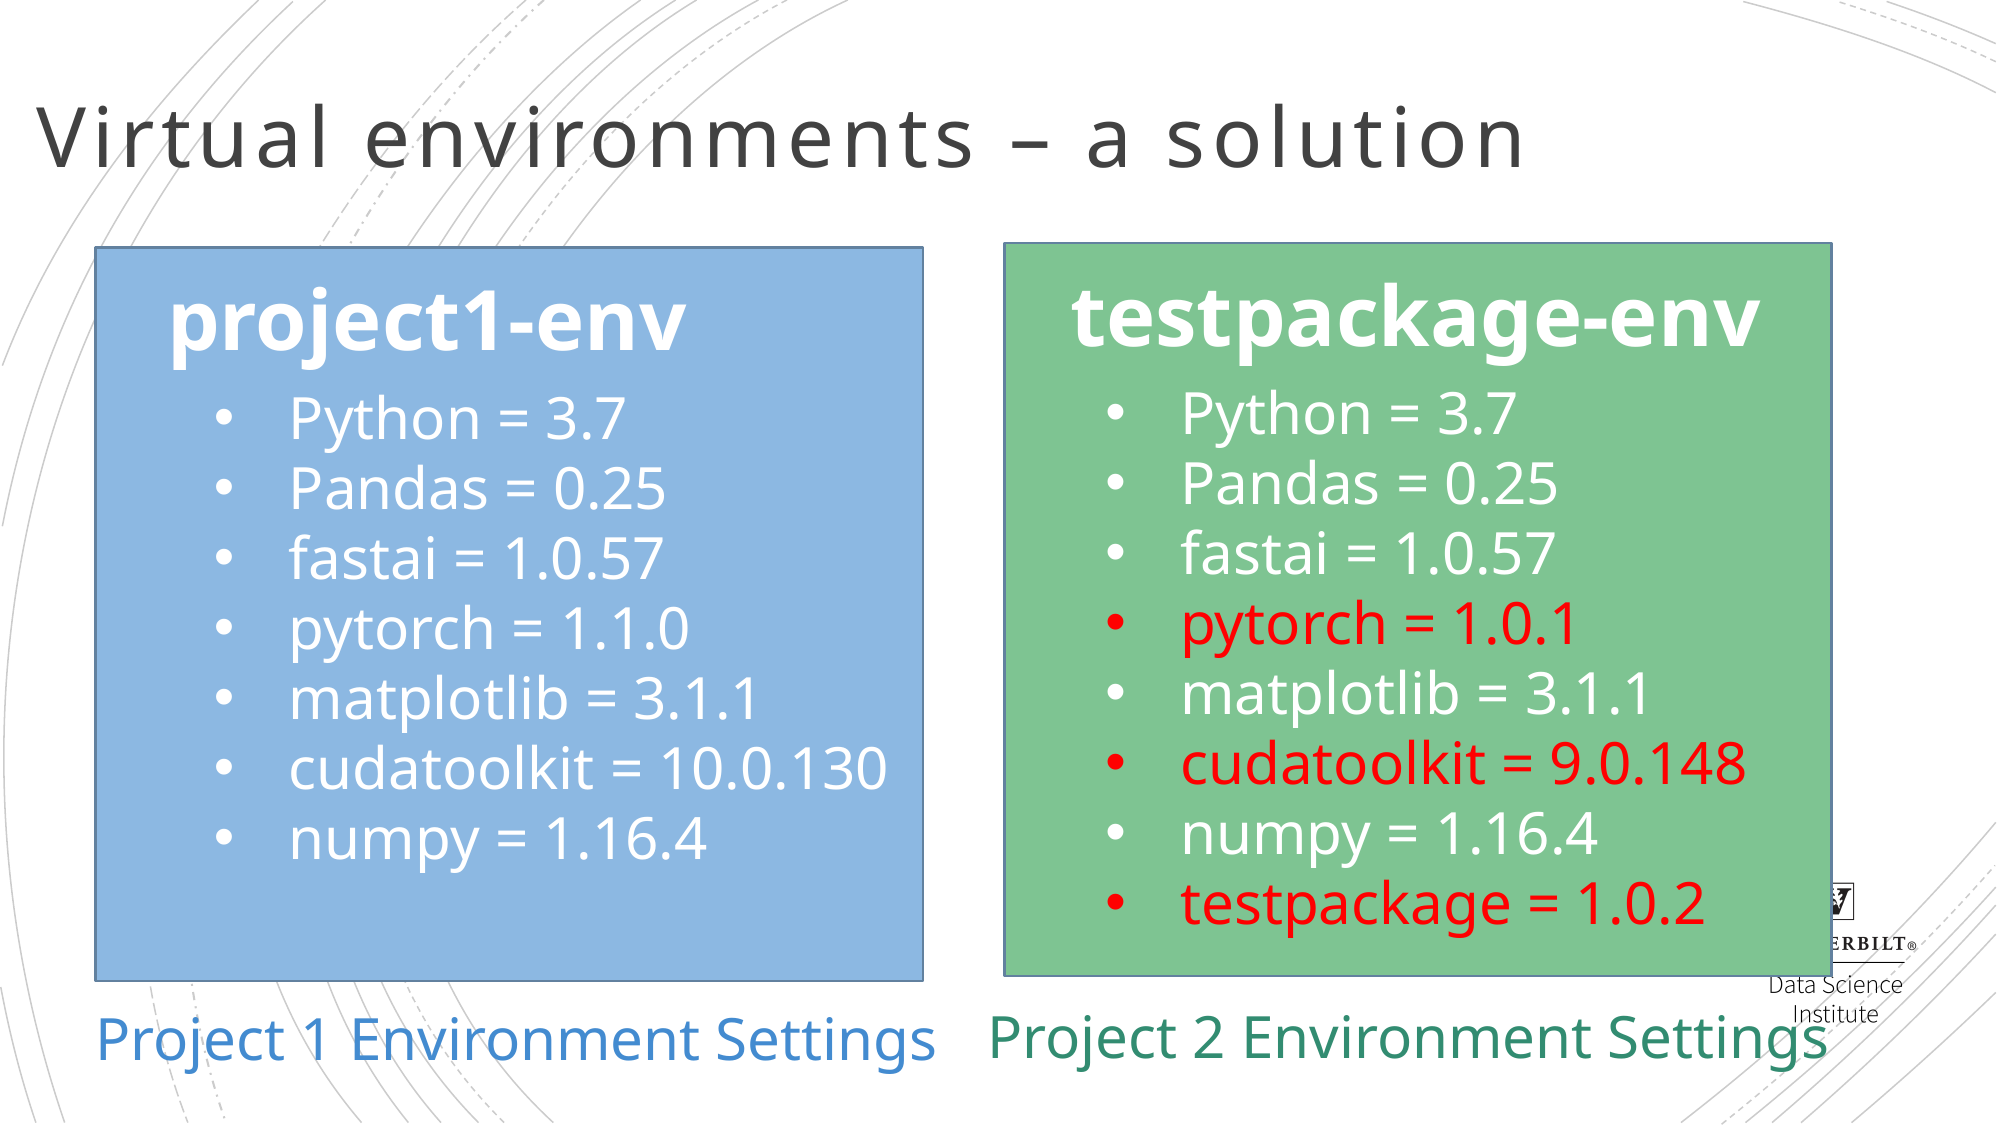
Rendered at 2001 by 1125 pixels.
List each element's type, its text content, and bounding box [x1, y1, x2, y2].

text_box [1004, 242, 1832, 977]
picture [1717, 855, 1954, 1074]
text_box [95, 247, 924, 982]
title Virtual environments – a solution [0, 0, 1996, 222]
text_box Project 2 Environment Settings [972, 992, 1844, 1078]
text_box Project 1 Environment Settings [80, 994, 953, 1080]
